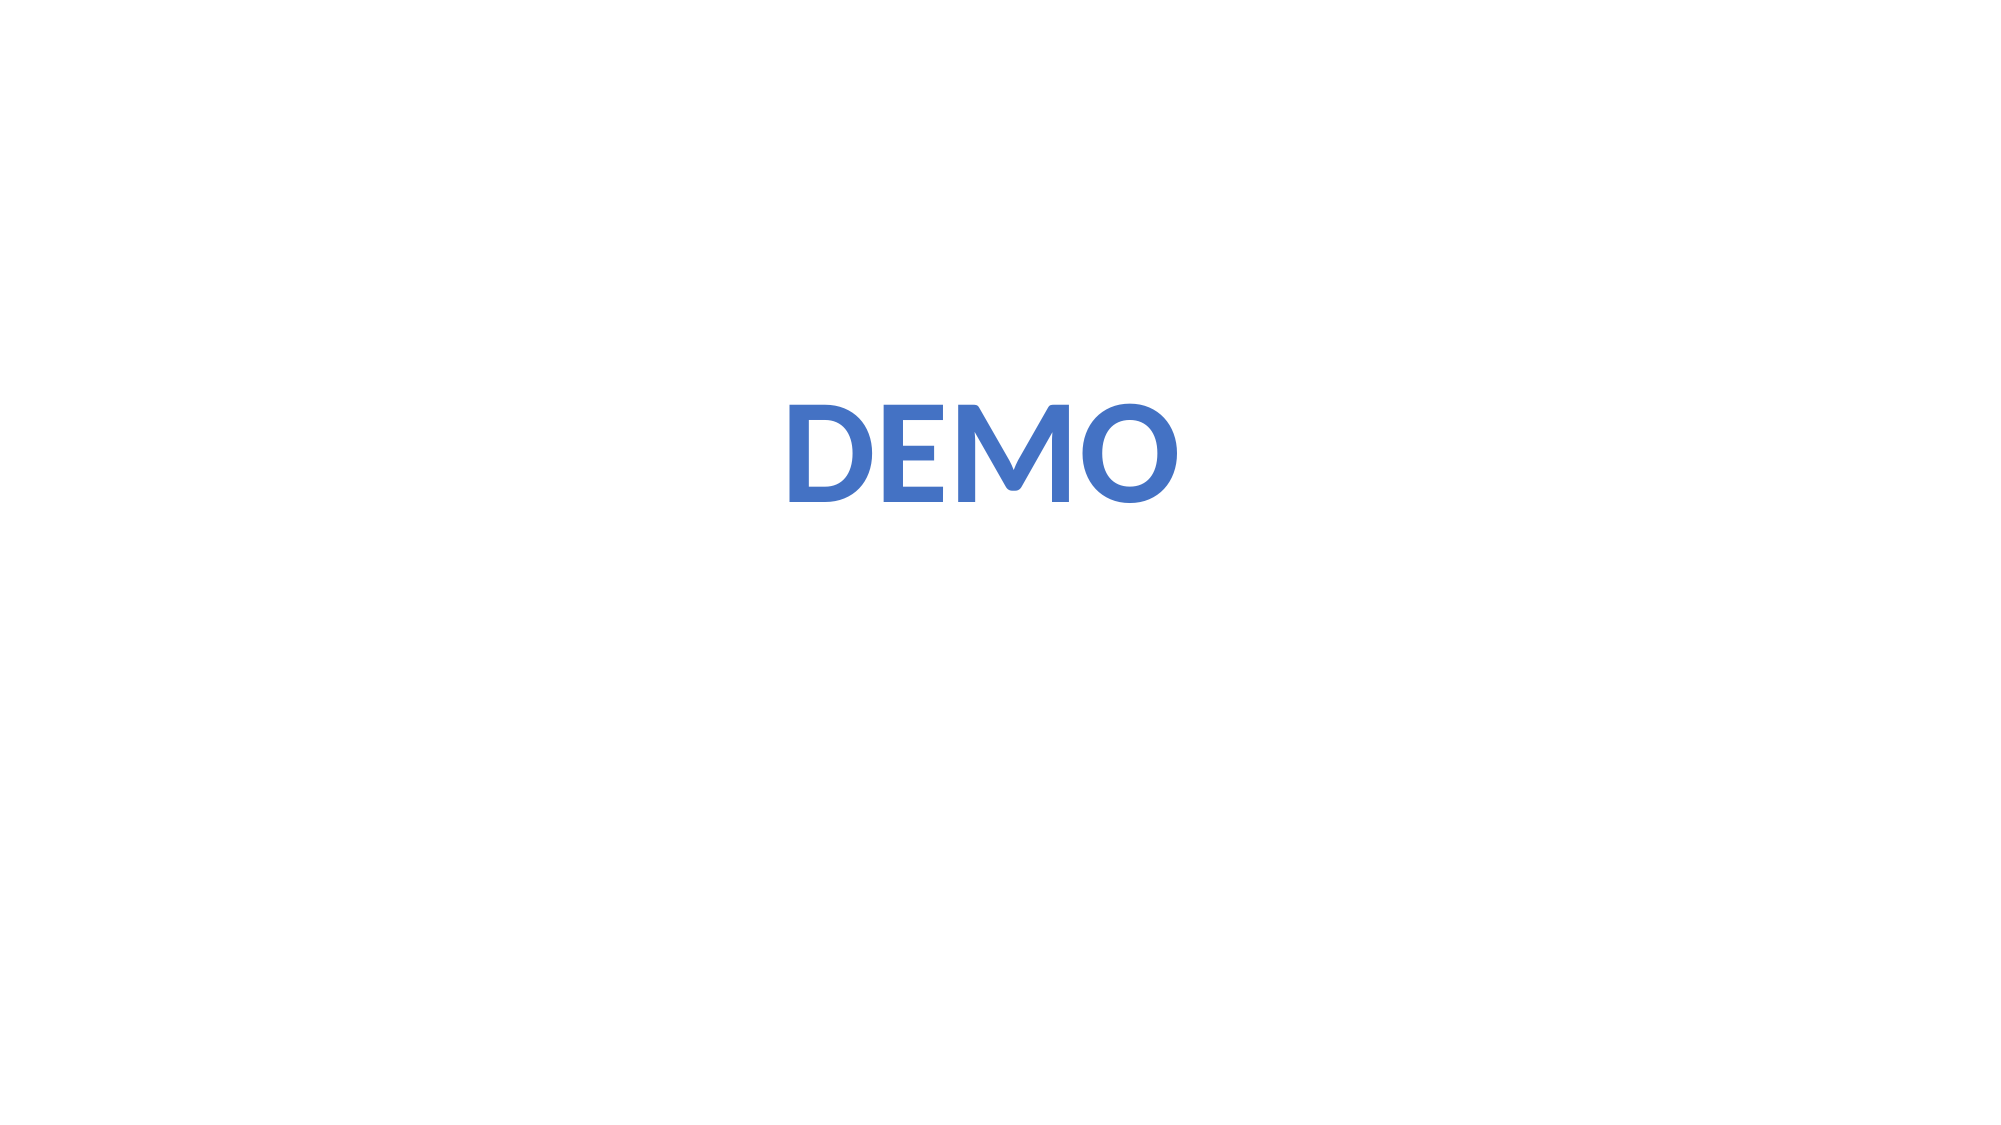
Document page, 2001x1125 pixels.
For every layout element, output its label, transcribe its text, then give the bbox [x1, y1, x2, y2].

title DEMO [766, 345, 2000, 563]
